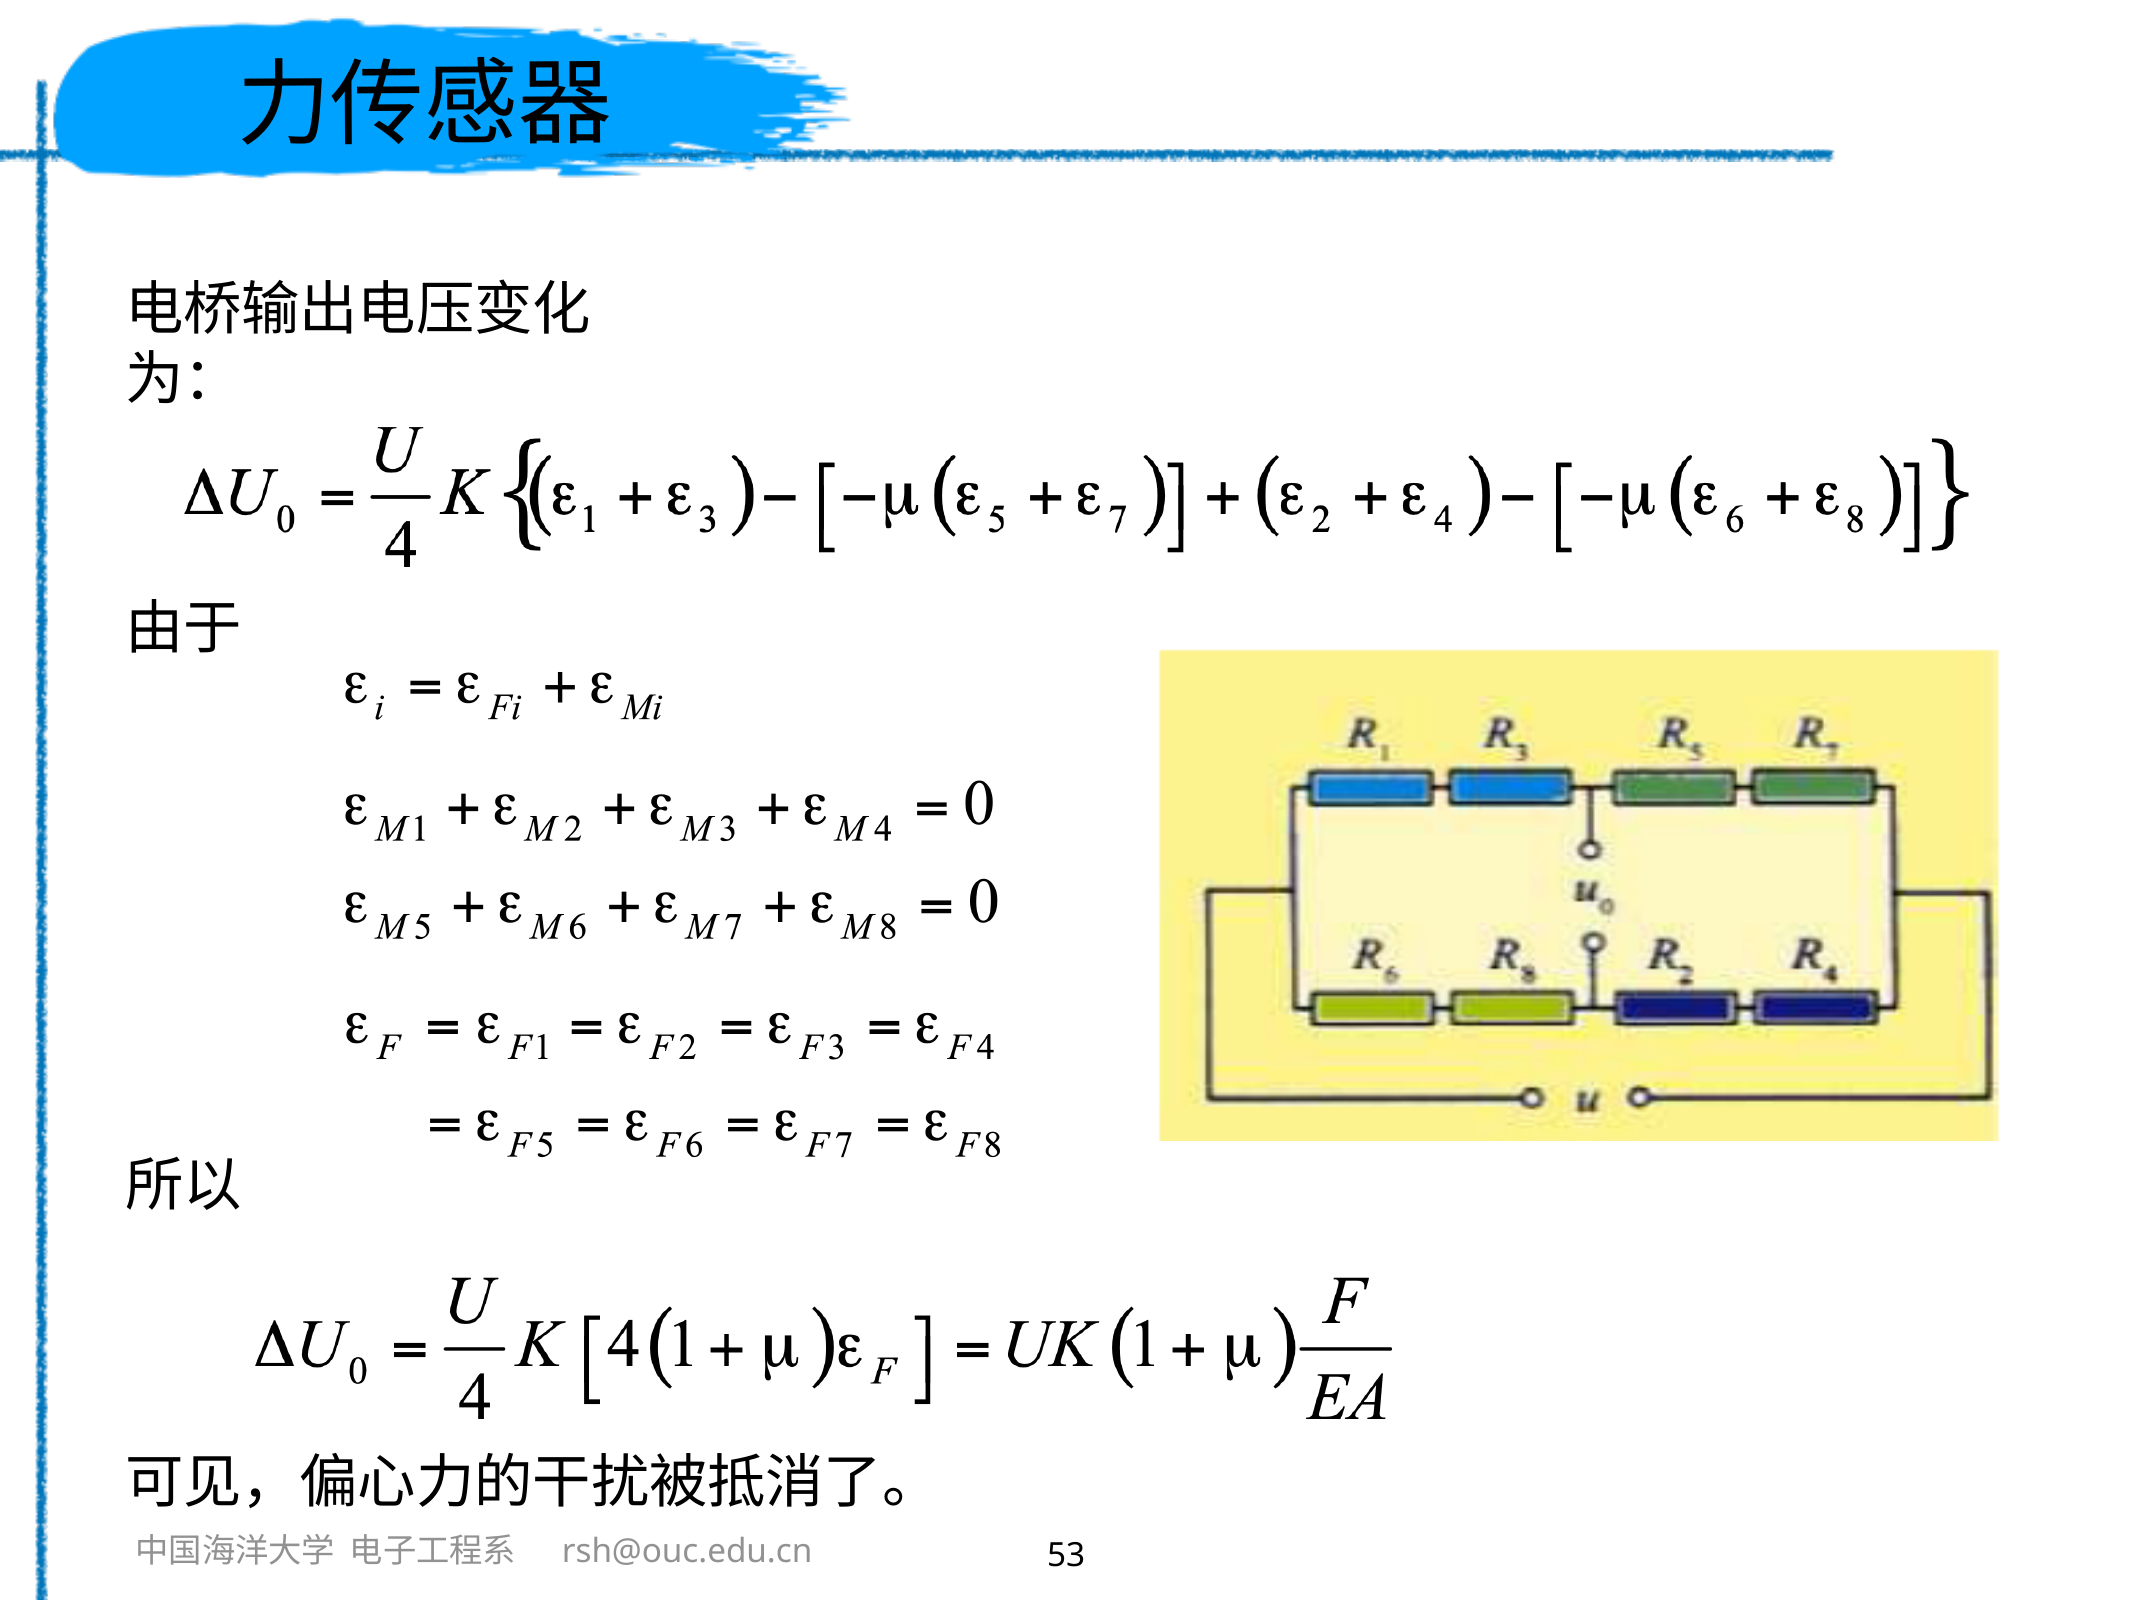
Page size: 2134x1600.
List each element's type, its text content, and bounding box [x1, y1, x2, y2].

text_box 所以 [116, 1139, 319, 1226]
picture [334, 757, 1010, 952]
picture [172, 405, 1969, 584]
picture [242, 1256, 1408, 1437]
text_box 电桥输出电压变化为： [116, 263, 705, 420]
slide_number 53 [1037, 1524, 1095, 1579]
title 力传感器 [58, 5, 791, 193]
picture [0, 15, 59, 1600]
text_box 由于 [116, 581, 365, 668]
picture [334, 976, 1017, 1170]
picture [334, 635, 679, 733]
picture [790, 15, 1841, 182]
picture [1148, 647, 2014, 1141]
text_box 可见，偏心力的干扰被抵消了。 [116, 1435, 1422, 1523]
